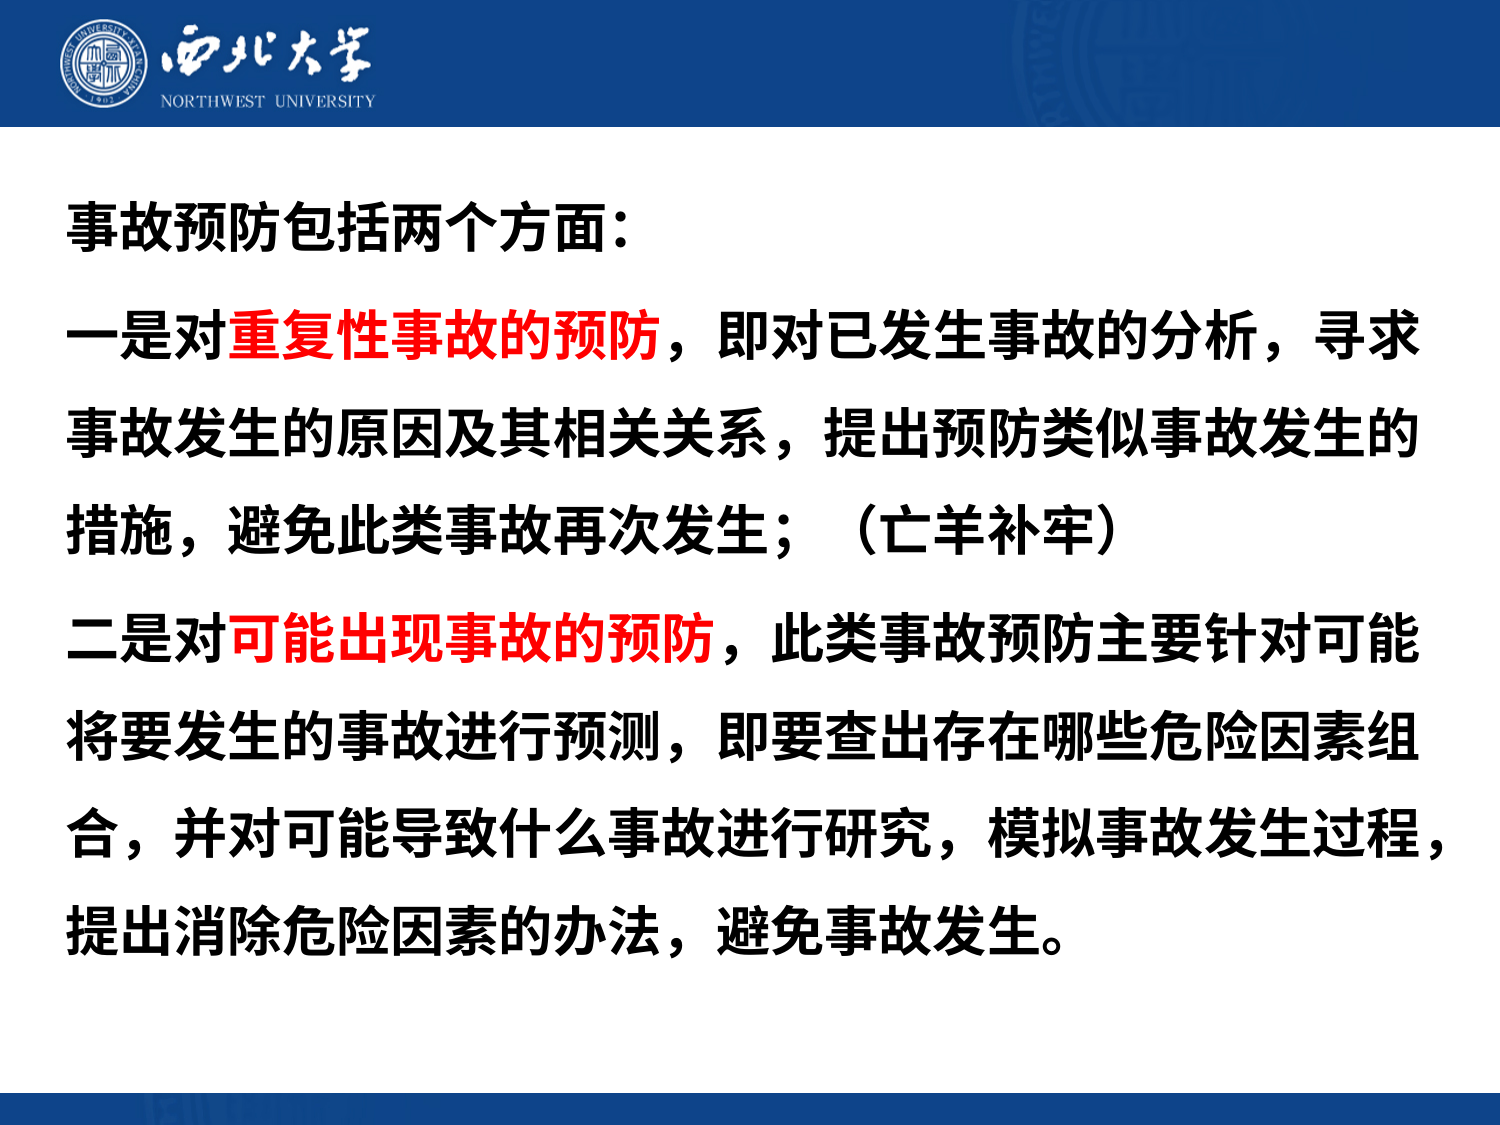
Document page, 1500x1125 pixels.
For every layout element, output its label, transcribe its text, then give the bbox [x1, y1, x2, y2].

picture [0, 0, 1500, 127]
picture [0, 1093, 1500, 1125]
list 事故预防包括两个方面： 一是对重复性事故的预防，即对已发生事故的分析，寻求事故发生的原因及其相关关系，提出预防类似事故发生的措施，避免此类事故再次发生；（亡羊补牢） 二是对可能出现事故的预防，此类事故预防主要针对可能将要发生的事故进行预测，即要查出存在哪些危险因素组合，并对可能导致什么事故进行研究，模拟事故发生过程，提出消除危险因素的办法，避免事故发生。 [50, 153, 1444, 1013]
